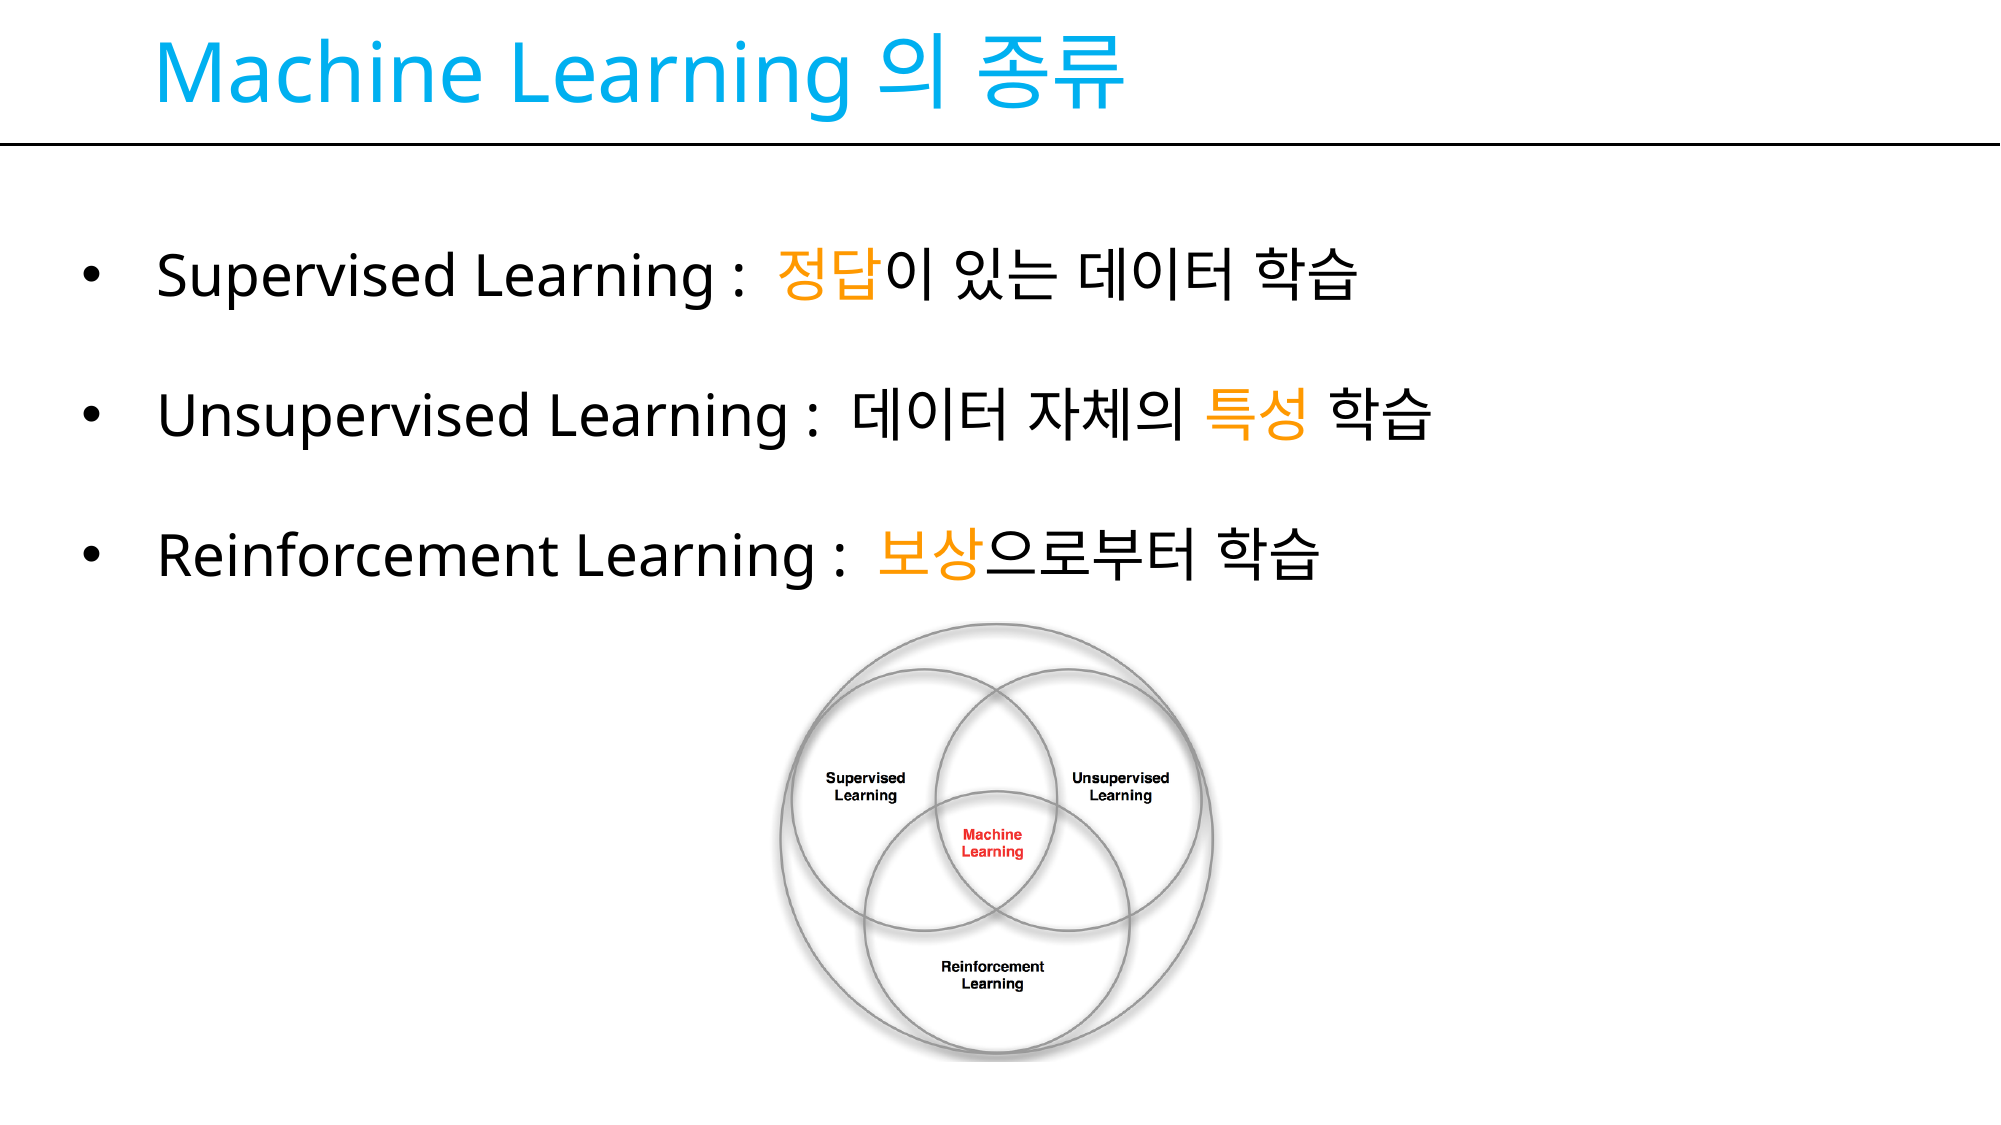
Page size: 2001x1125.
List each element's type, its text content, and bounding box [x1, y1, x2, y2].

picture [751, 621, 1249, 1062]
title Machine Learning의 종류 [137, 9, 1863, 143]
text_box Supervised Learning : 정답이 있는 데이터 학습 Unsupervised Learning : 데이터 자체의 특성 학습 Reinforcement Learning : 보상으로부터 학습 [66, 160, 1709, 596]
